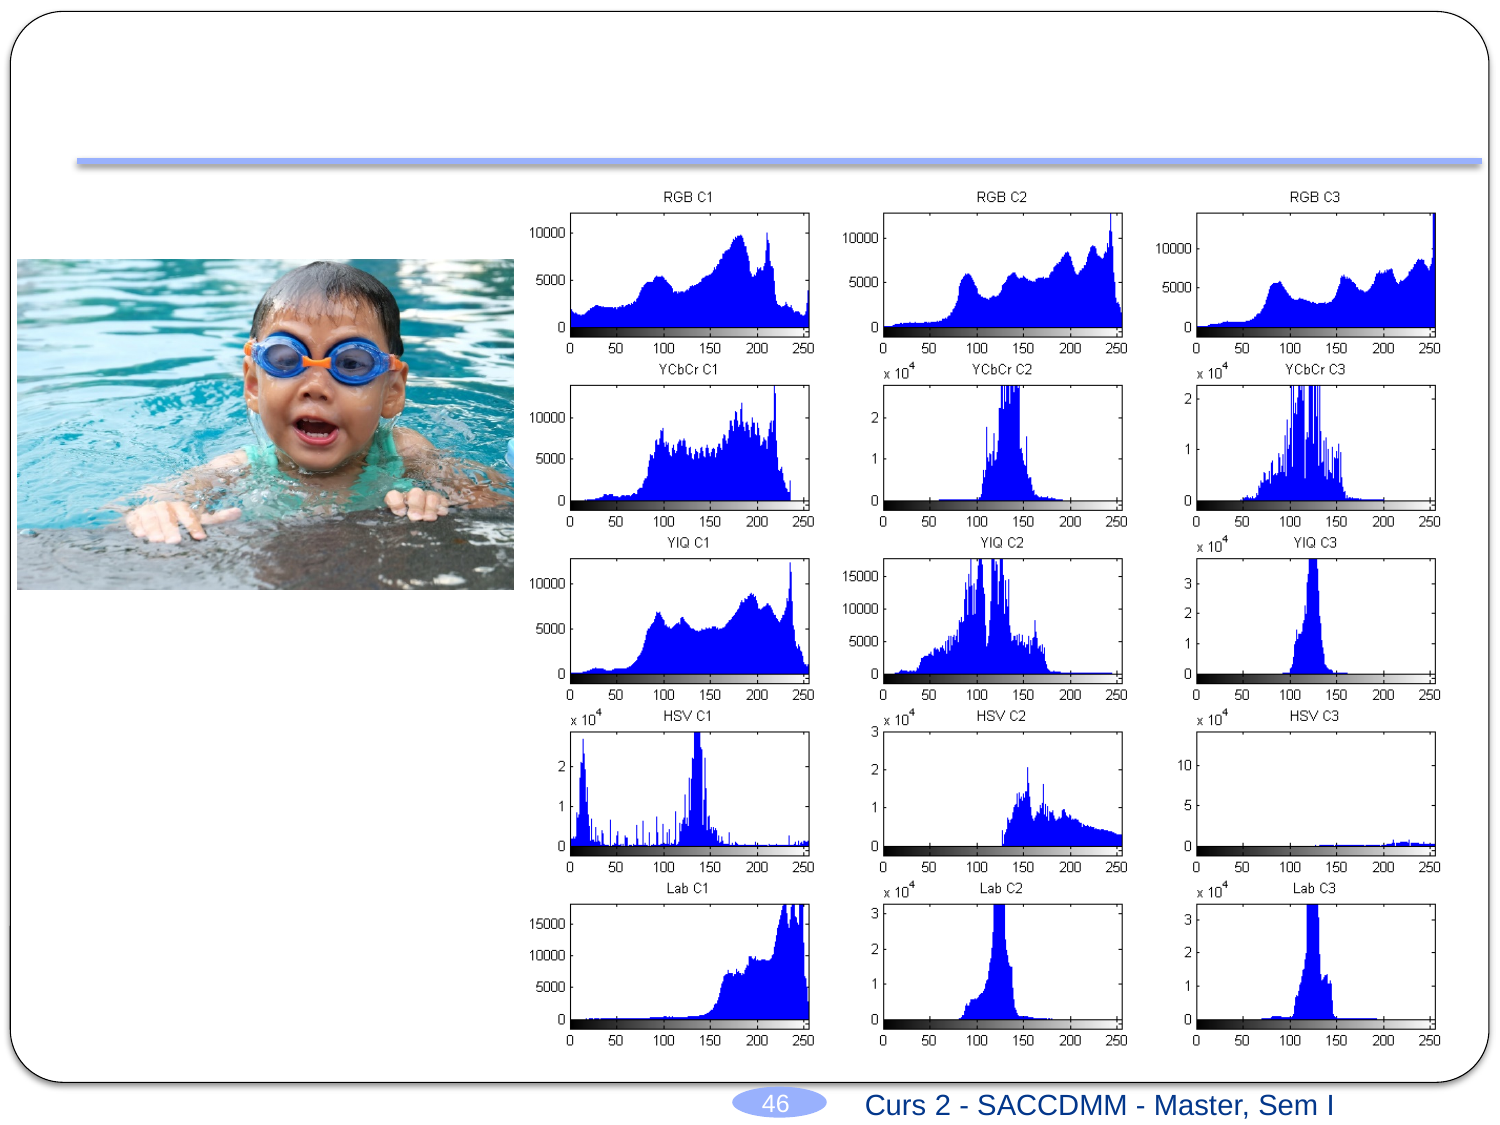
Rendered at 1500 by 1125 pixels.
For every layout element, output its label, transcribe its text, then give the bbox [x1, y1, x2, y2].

footer Curs 2 - SACCDMM - Master, Sem I [849, 1066, 1500, 1125]
slide_number 46 [732, 1086, 827, 1118]
picture [17, 259, 515, 590]
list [425, 178, 1448, 1061]
